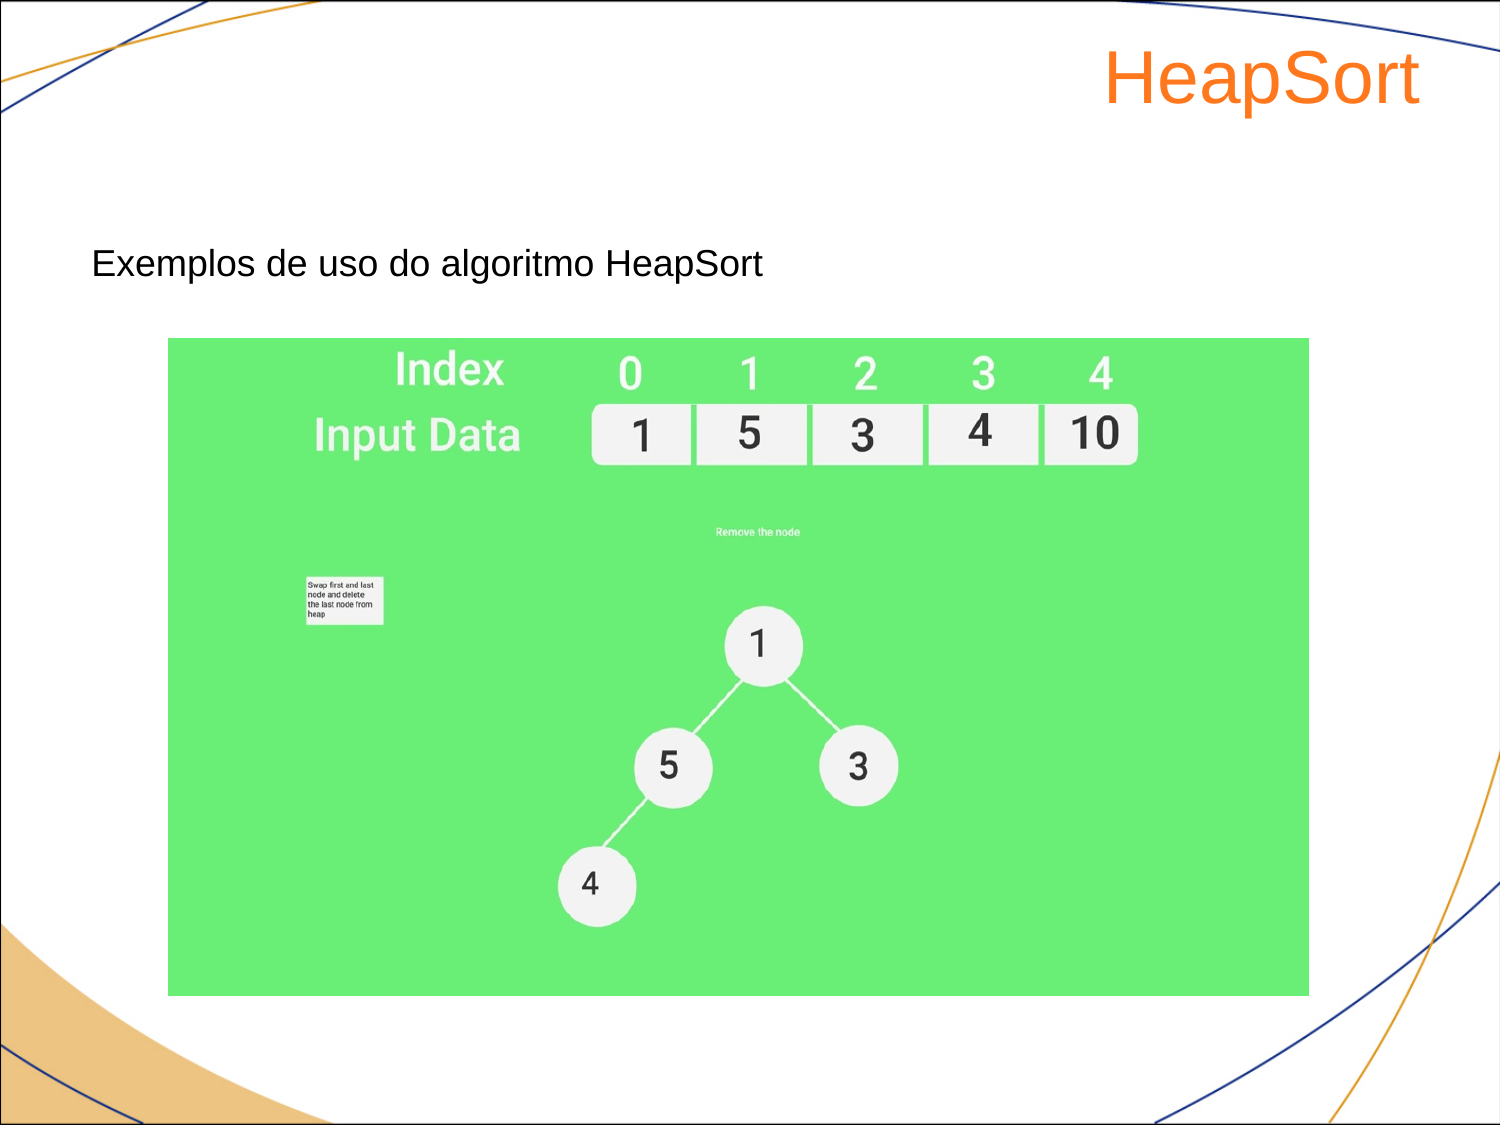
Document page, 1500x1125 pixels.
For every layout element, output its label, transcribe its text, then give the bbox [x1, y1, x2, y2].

text_box Exemplos de uso do algoritmo HeapSort [76, 231, 1400, 382]
picture [0, 0, 1500, 1125]
text_box HeapSort [360, 21, 1436, 127]
